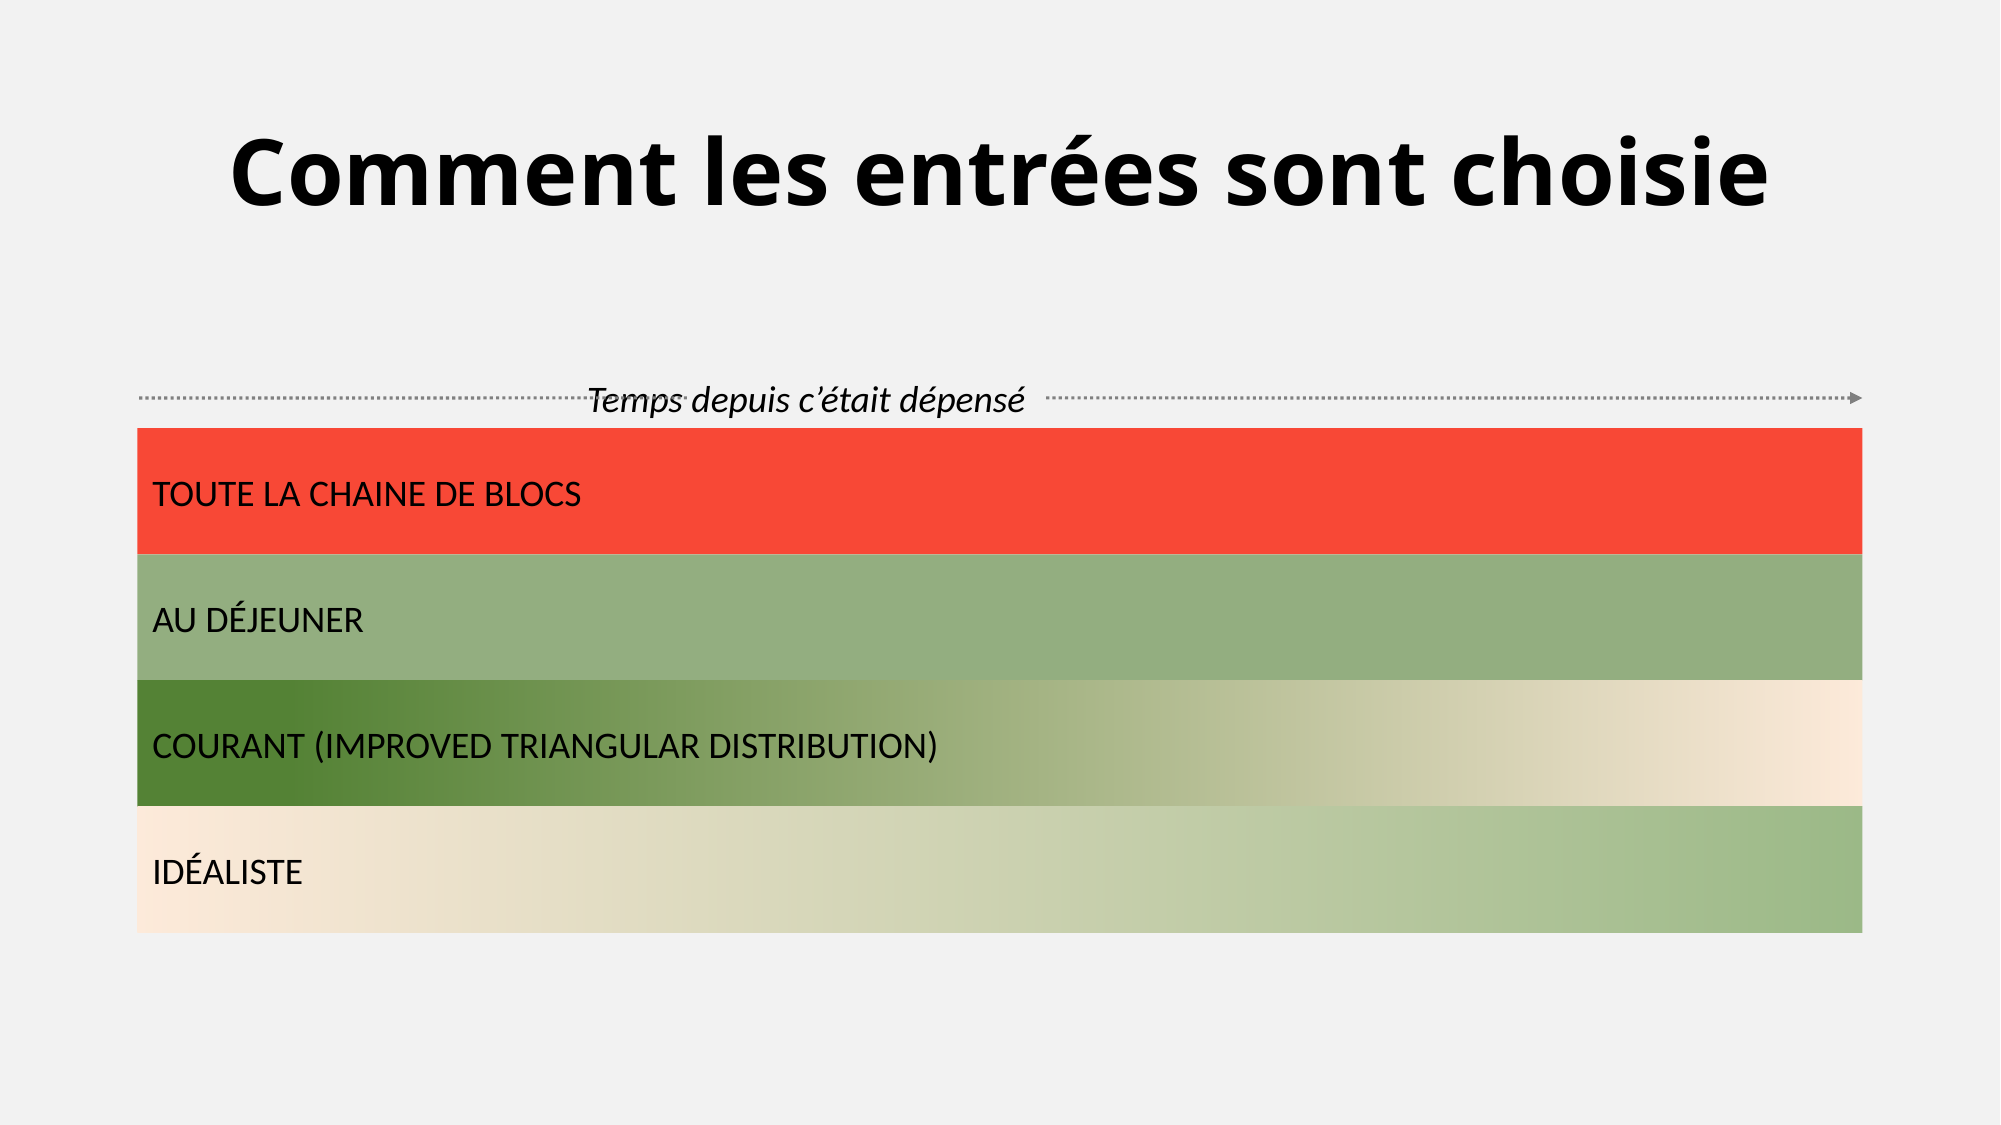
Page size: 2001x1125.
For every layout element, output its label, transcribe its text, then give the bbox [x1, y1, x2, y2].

text_box Temps depuis c’était dépensé [572, 367, 1162, 428]
text_box AU DÉJEUNER [135, 556, 1864, 678]
text_box COURANT (IMPROVED TRIANGULAR DISTRIBUTION) [135, 678, 1864, 804]
text_box TOUTE LA CHAINE DE BLOCS [135, 426, 1864, 556]
text_box IDÉALISTE [135, 804, 1864, 935]
text_box Comment les entrées sont choisie [137, 59, 1863, 278]
text_box [1046, 391, 1863, 405]
